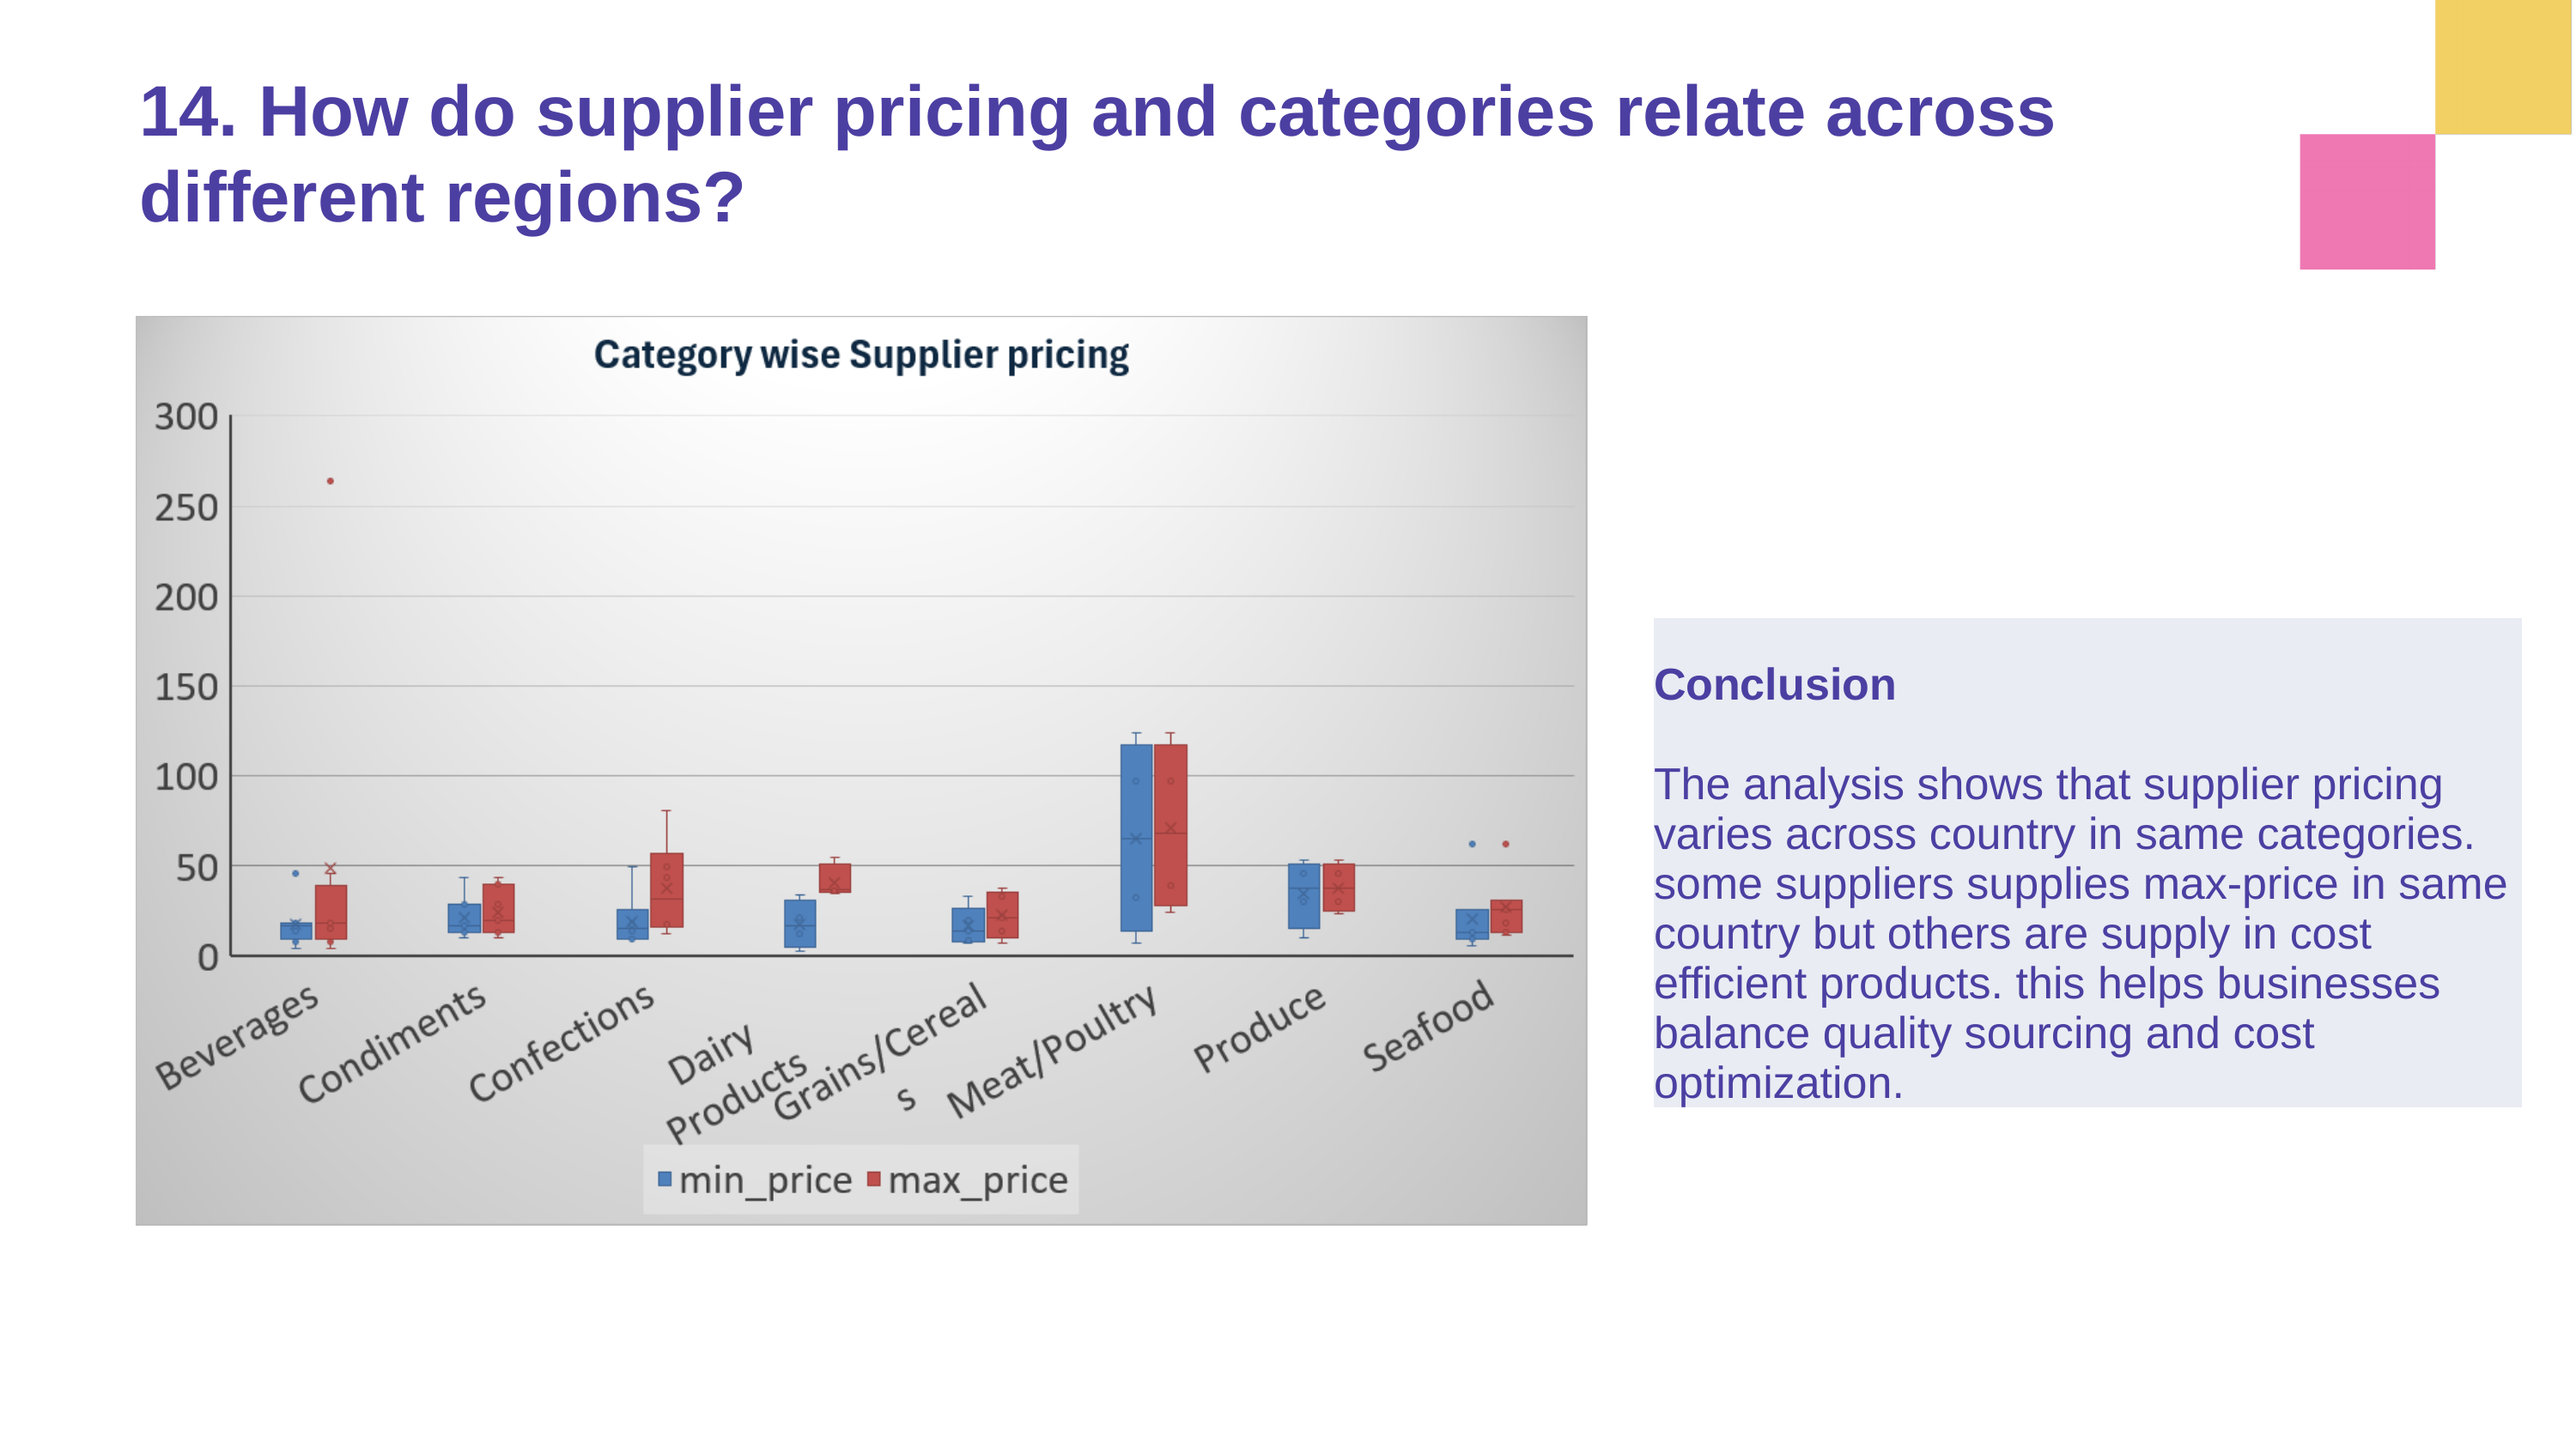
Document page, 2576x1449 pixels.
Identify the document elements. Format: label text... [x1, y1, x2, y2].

table_header Conclusion The analysis shows that supplier pricing varies across country in same categories. some suppliers supplies max-price in same country but others are supply in cost efficient products. this helps businesses balance quality sourcing and cost optimization. [1654, 618, 2522, 1107]
text_box [2300, 0, 2576, 270]
text_box 14. How do supplier pricing and categories relate across different regions? [139, 64, 2265, 236]
picture [136, 316, 1589, 1227]
